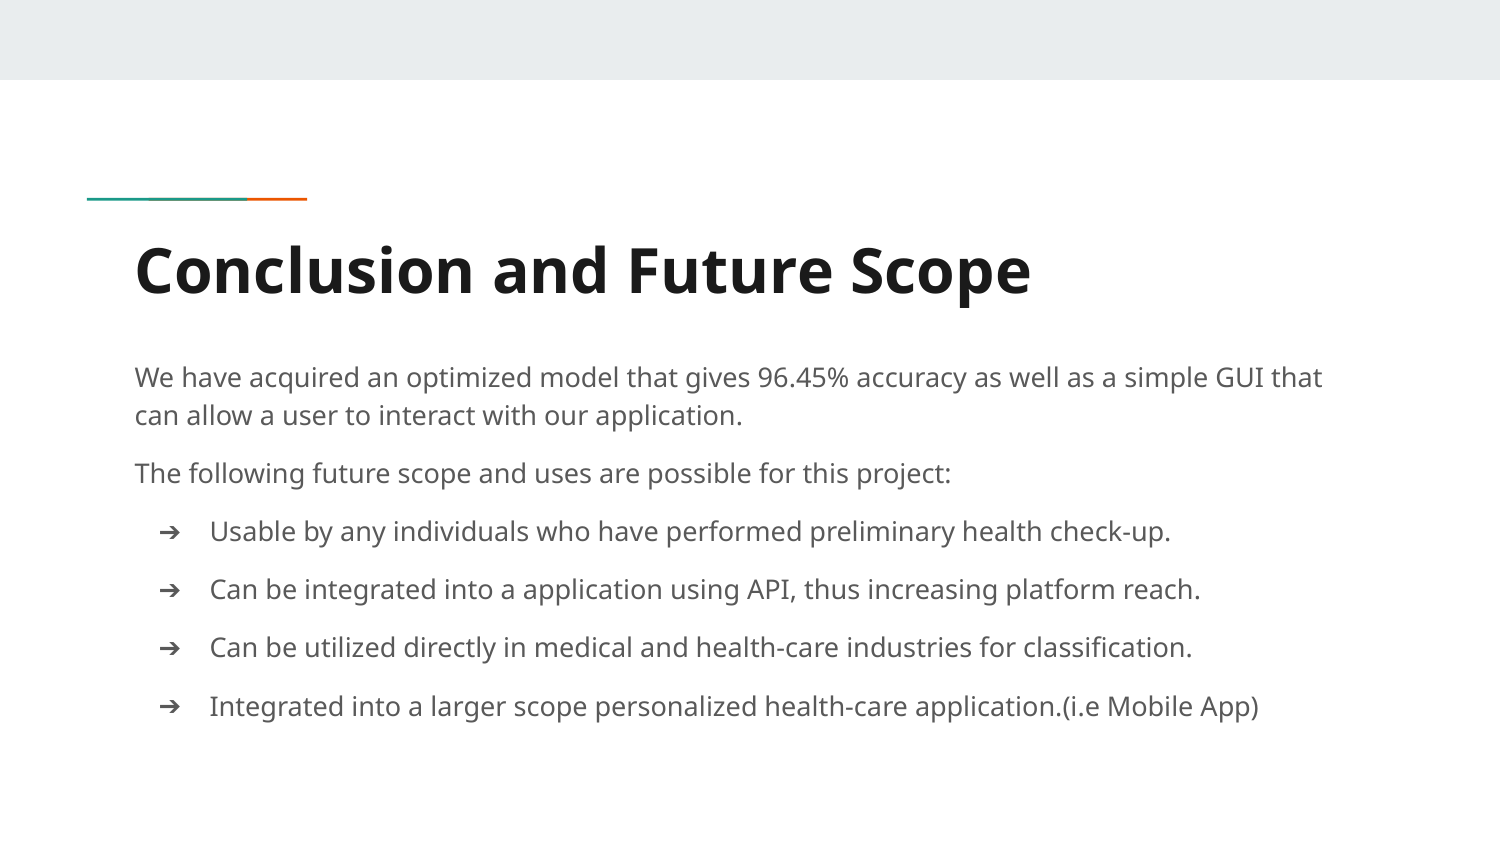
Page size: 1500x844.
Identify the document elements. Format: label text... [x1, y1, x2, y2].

title Conclusion and Future Scope [119, 216, 1381, 305]
list We have acquired an optimized model that gives 96.45% accuracy as well as a simple GUI that can allow a user to interact with our application. The following future scope and uses are possible for this project: Usable by any individuals who have performed preliminary health check-up. Can be integrated into a application using API, thus increasing platform reach. Can be utilized directly in medical and health-care industries for classification. Integrated into a larger scope personalized health-care application.(i.e Mobile App) [119, 341, 1381, 712]
